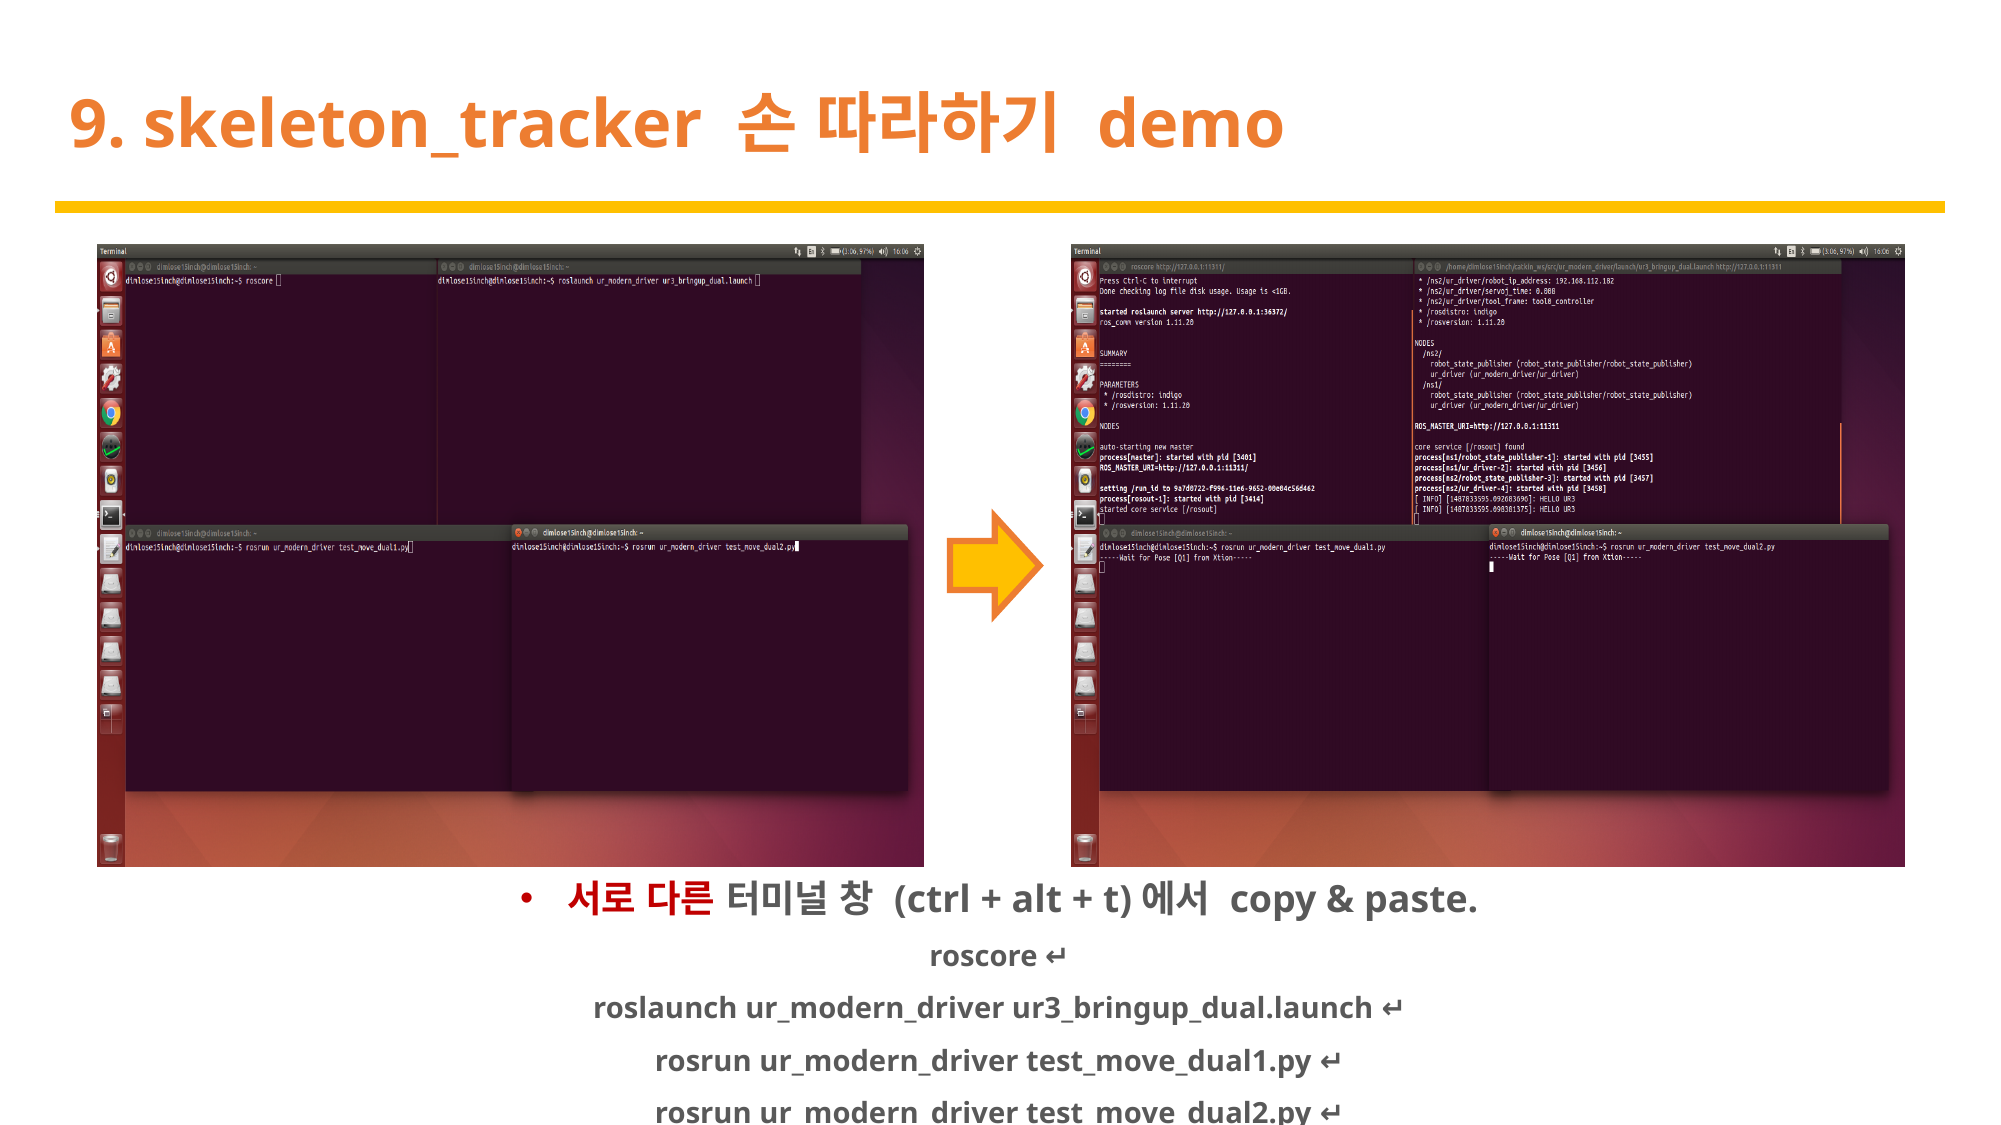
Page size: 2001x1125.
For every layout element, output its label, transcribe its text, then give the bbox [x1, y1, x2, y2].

picture [1071, 244, 1905, 867]
text_box 서로 다른 터미널 창 (ctrl + alt + t)에서 copy & paste. roscore ↵ roslaunch ur_modern_driver ur3_bringup_dual.launch ↵ rosrun ur_modern_driver test_move_dual1.py ↵ rosrun ur_modern_driver test_move_dual2.py ↵ [0, 844, 2000, 1125]
text_box 9. skeleton_tracker 손 따라하기 demo [54, 73, 1927, 168]
text_box [948, 513, 1042, 618]
picture [97, 244, 924, 867]
